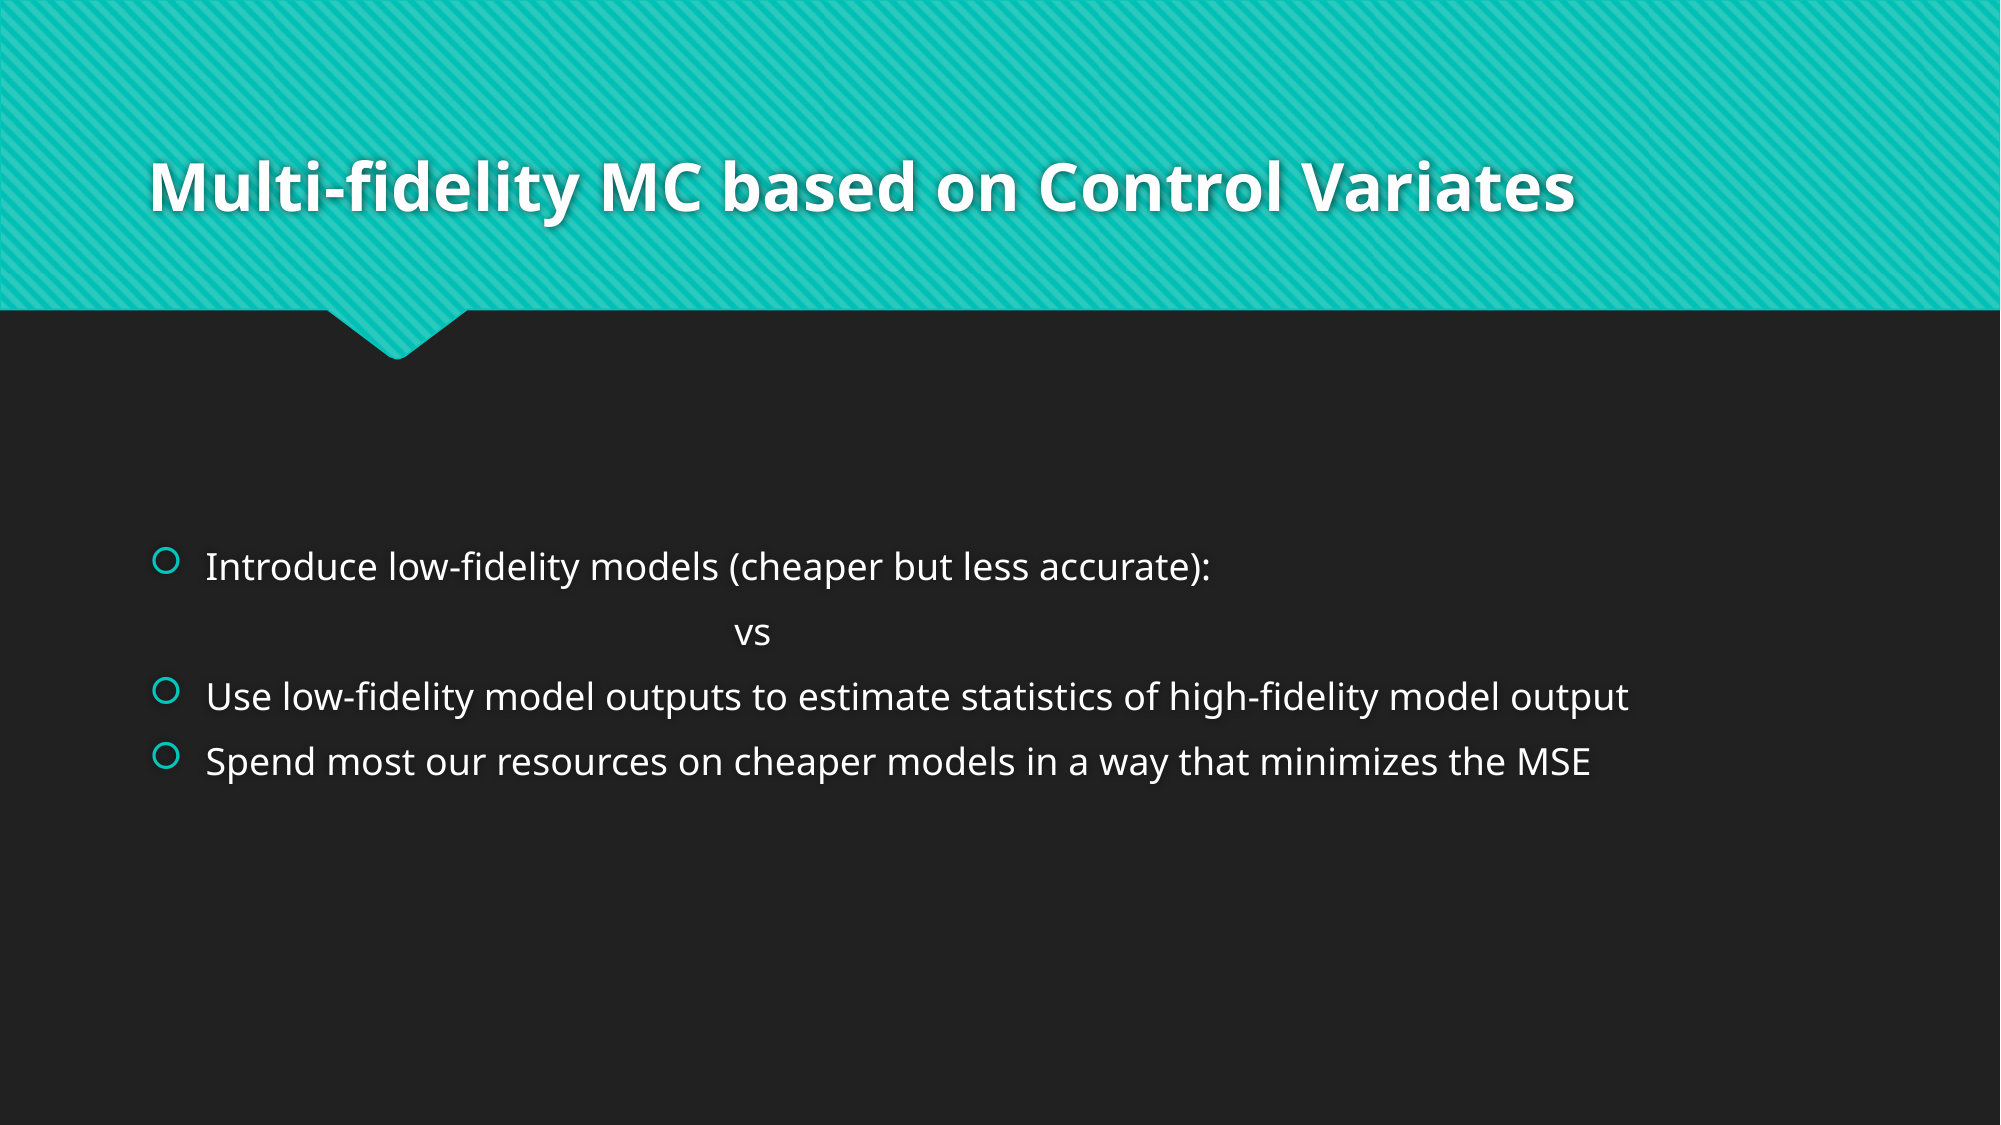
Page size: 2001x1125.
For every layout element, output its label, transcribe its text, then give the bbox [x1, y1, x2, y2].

title Multi-fidelity MC based on Control Variates [132, 73, 1868, 233]
